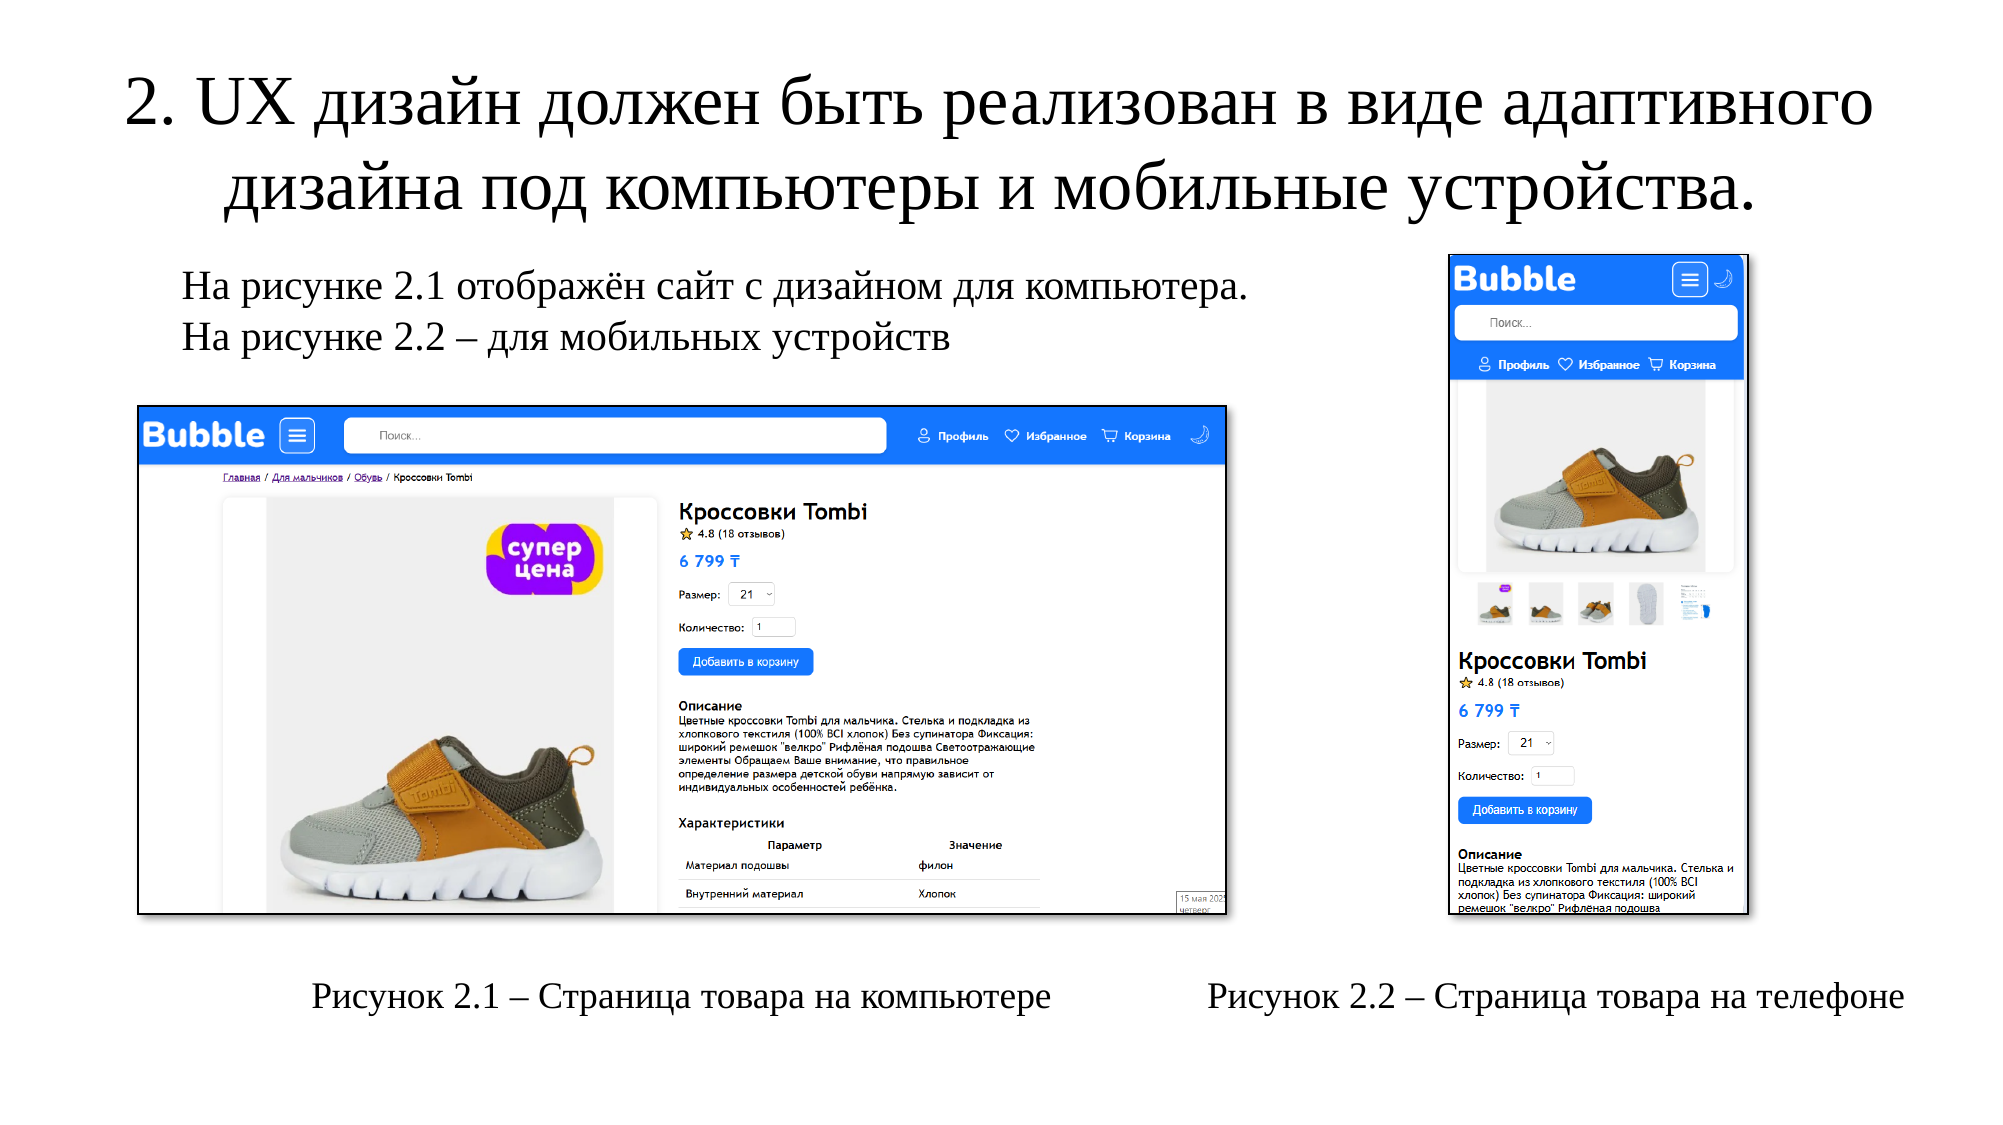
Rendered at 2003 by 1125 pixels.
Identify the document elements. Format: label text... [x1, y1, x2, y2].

text_box Рисунок 2.2 – Страница товара на телефоне [1192, 964, 1921, 1024]
text_box На рисунке 2.1 отображён сайт с дизайном для компьютера. На рисунке 2.2 – для мобильных устройств [166, 250, 1265, 366]
title 2. UX дизайн должен быть реализован в виде адаптивного дизайна под компьютеры и мобильные устройства. [100, 45, 1902, 233]
picture [138, 406, 1226, 914]
picture [1449, 255, 1748, 914]
text_box Рисунок 2.1 – Страница товара на компьютере [296, 964, 1068, 1024]
